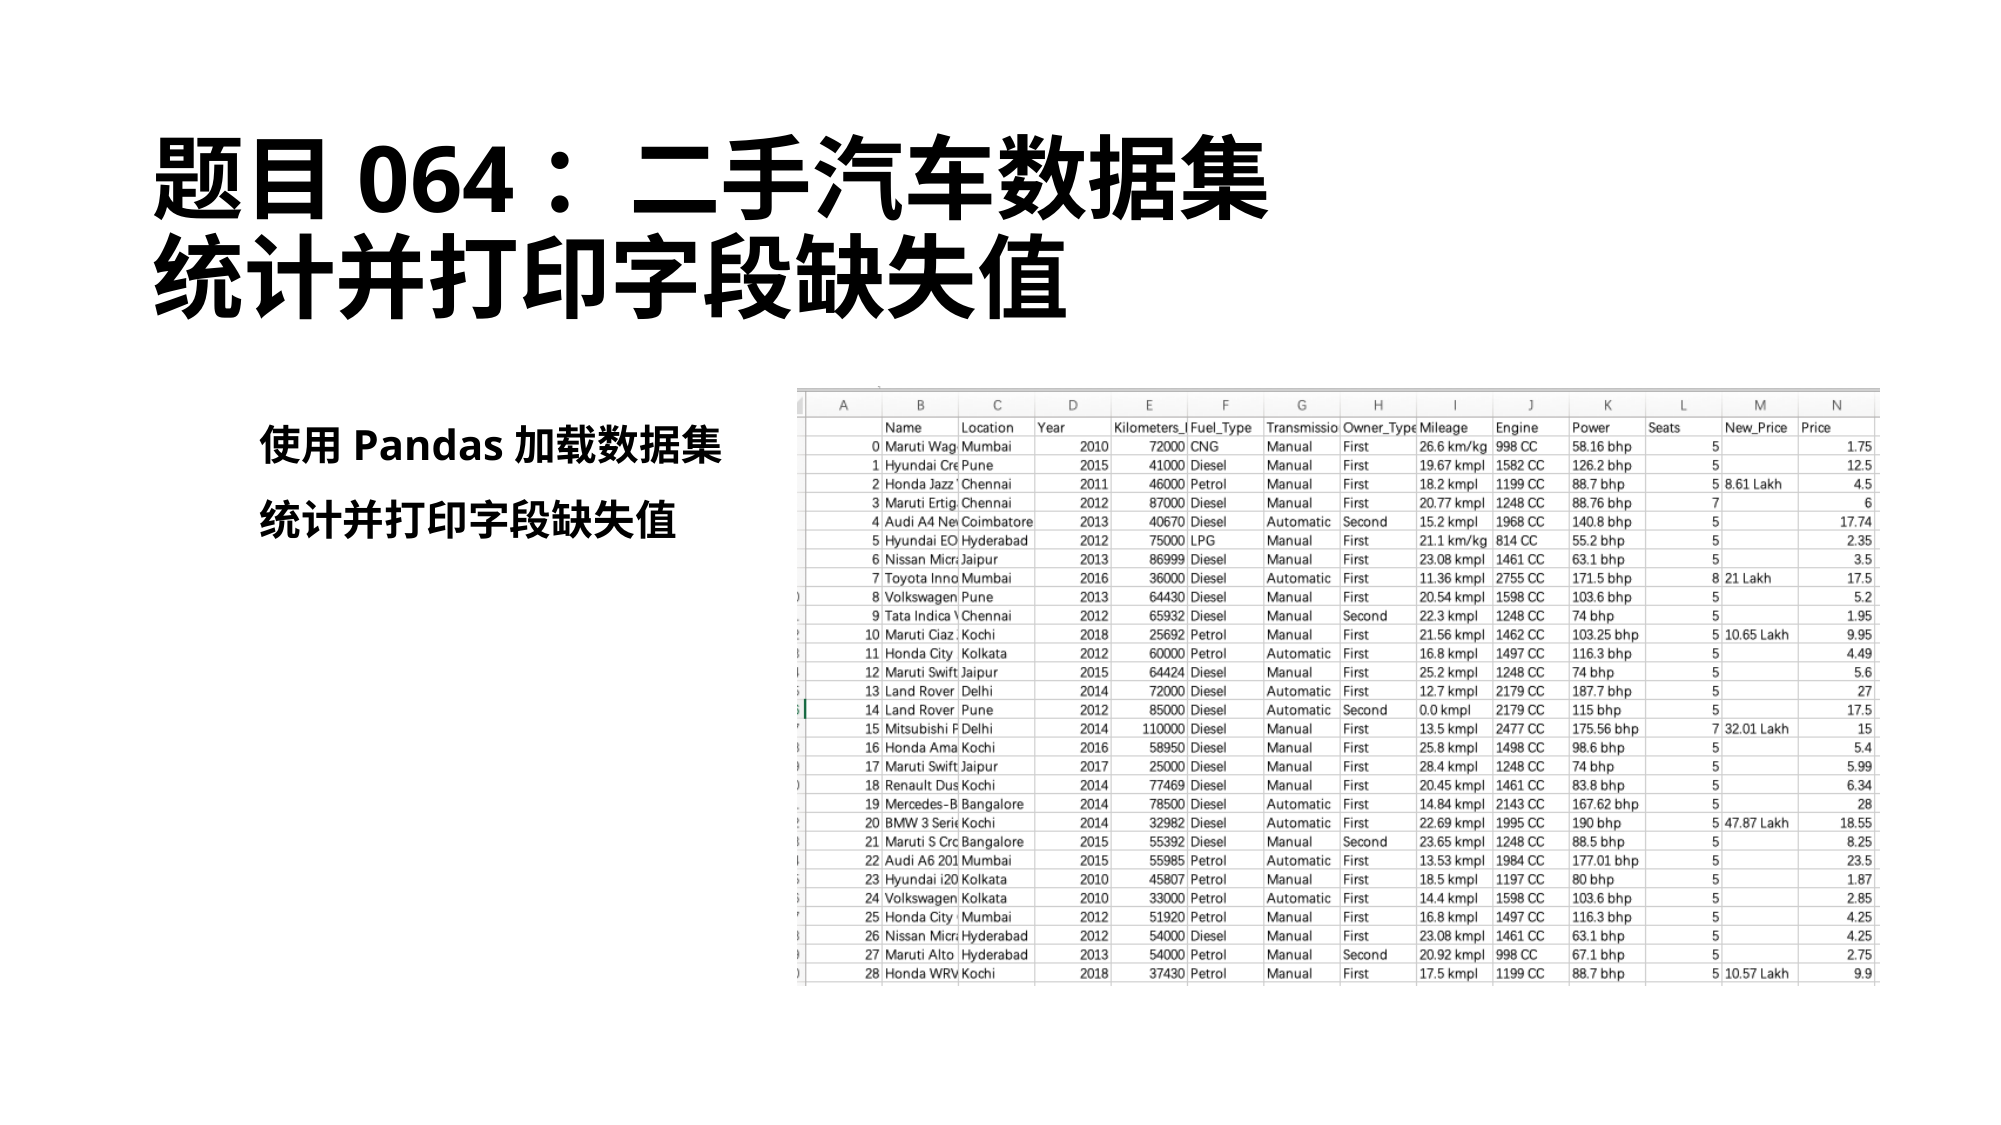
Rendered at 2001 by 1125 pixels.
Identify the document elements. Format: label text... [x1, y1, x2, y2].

picture [797, 386, 1880, 986]
title 题目064：二手汽车数据集 统计并打印字段缺失值 [137, 123, 1863, 341]
text_box 使用Pandas加载数据集 统计并打印字段缺失值 [169, 386, 780, 552]
